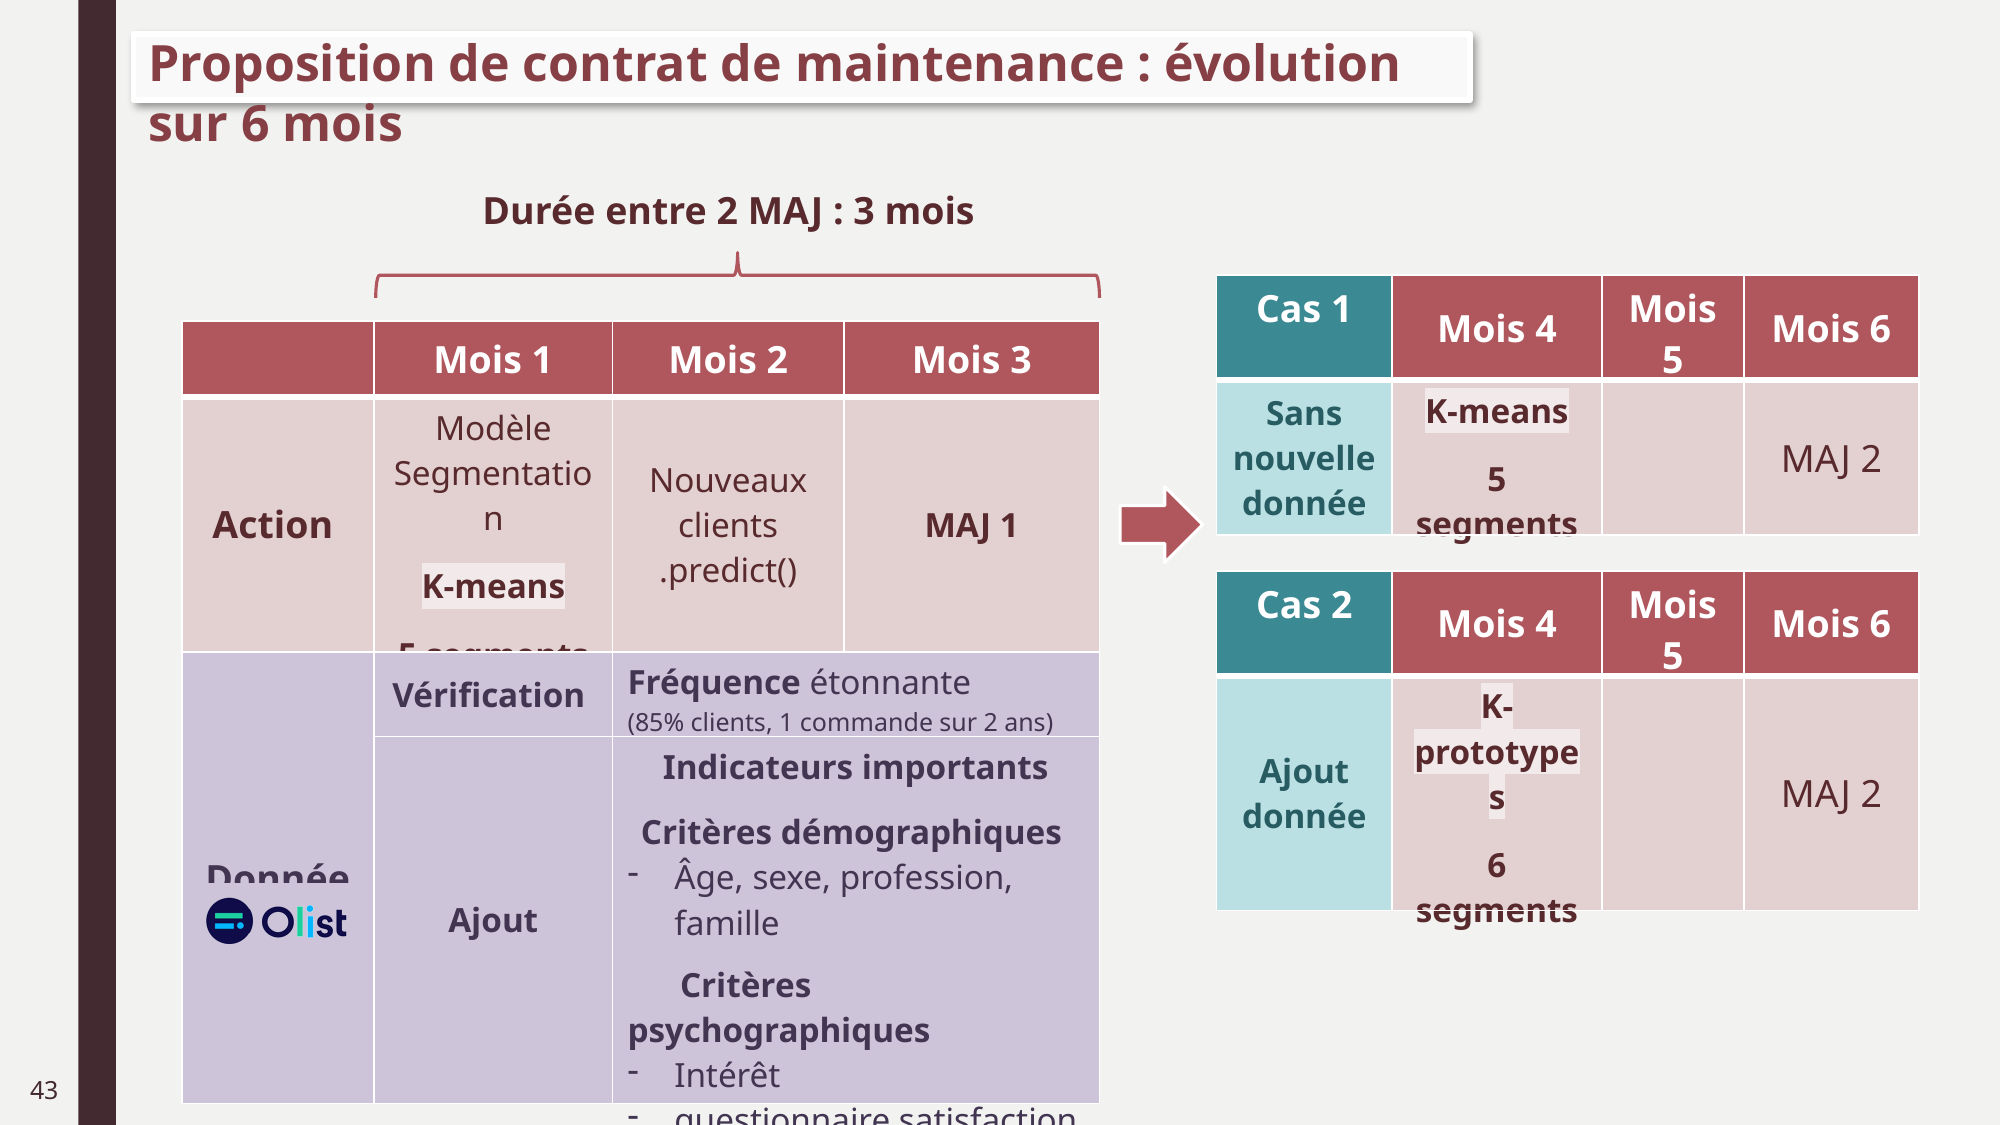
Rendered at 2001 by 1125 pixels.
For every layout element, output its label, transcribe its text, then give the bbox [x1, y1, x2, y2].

table_header Mois 5 [1603, 572, 1743, 673]
table_header [183, 322, 373, 394]
table_cell Fréquence étonnante (85% clients, 1 commande sur 2 ans) [613, 653, 1099, 736]
table_cell Donnée [183, 653, 373, 1103]
text_box [375, 251, 1101, 298]
table_cell [1603, 383, 1743, 534]
text_box [1118, 485, 1204, 564]
table_cell Modèle Segmentation K-means 5 segments [375, 400, 612, 651]
text_box Durée entre 2 MAJ : 3 mois [467, 180, 1056, 240]
table_cell MAJ 1 [845, 400, 1099, 651]
slide_number 43 [0, 1058, 74, 1125]
table_header Mois 2 [613, 322, 843, 394]
table_cell Sans nouvelle donnée [1217, 383, 1391, 534]
table_header Cas 1 [1217, 276, 1391, 377]
table_cell Ajout [375, 737, 612, 1103]
table_cell Indicateurs importants Critères démographiques Âge, sexe, profession, famille Critères psychographiques Intérêt questionnaire satisfaction [613, 737, 1099, 1103]
table_header Mois 3 [845, 322, 1099, 394]
table_cell [1603, 679, 1743, 910]
table_cell K-means 5 segments [1393, 383, 1601, 534]
table_cell MAJ 2 [1745, 679, 1918, 910]
table_cell Vérification [375, 653, 612, 736]
picture [195, 883, 357, 957]
table_header Mois 5 [1603, 276, 1743, 377]
table_header Mois 6 [1745, 572, 1918, 673]
table_cell Action [183, 400, 373, 651]
table_header Cas 2 [1217, 572, 1391, 673]
text_box Proposition de contrat de maintenance : évolution sur 6 mois [133, 24, 1492, 160]
table_cell Ajout donnée [1217, 679, 1391, 910]
table_header Mois 4 [1393, 276, 1601, 377]
table_header Mois 1 [375, 322, 612, 394]
table_header Mois 6 [1745, 276, 1918, 377]
table_header Mois 4 [1393, 572, 1601, 673]
table_cell MAJ 2 [1745, 383, 1918, 534]
table_cell K-prototypes 6 segments [1393, 679, 1601, 910]
table_cell Nouveaux clients .predict() [613, 400, 843, 651]
